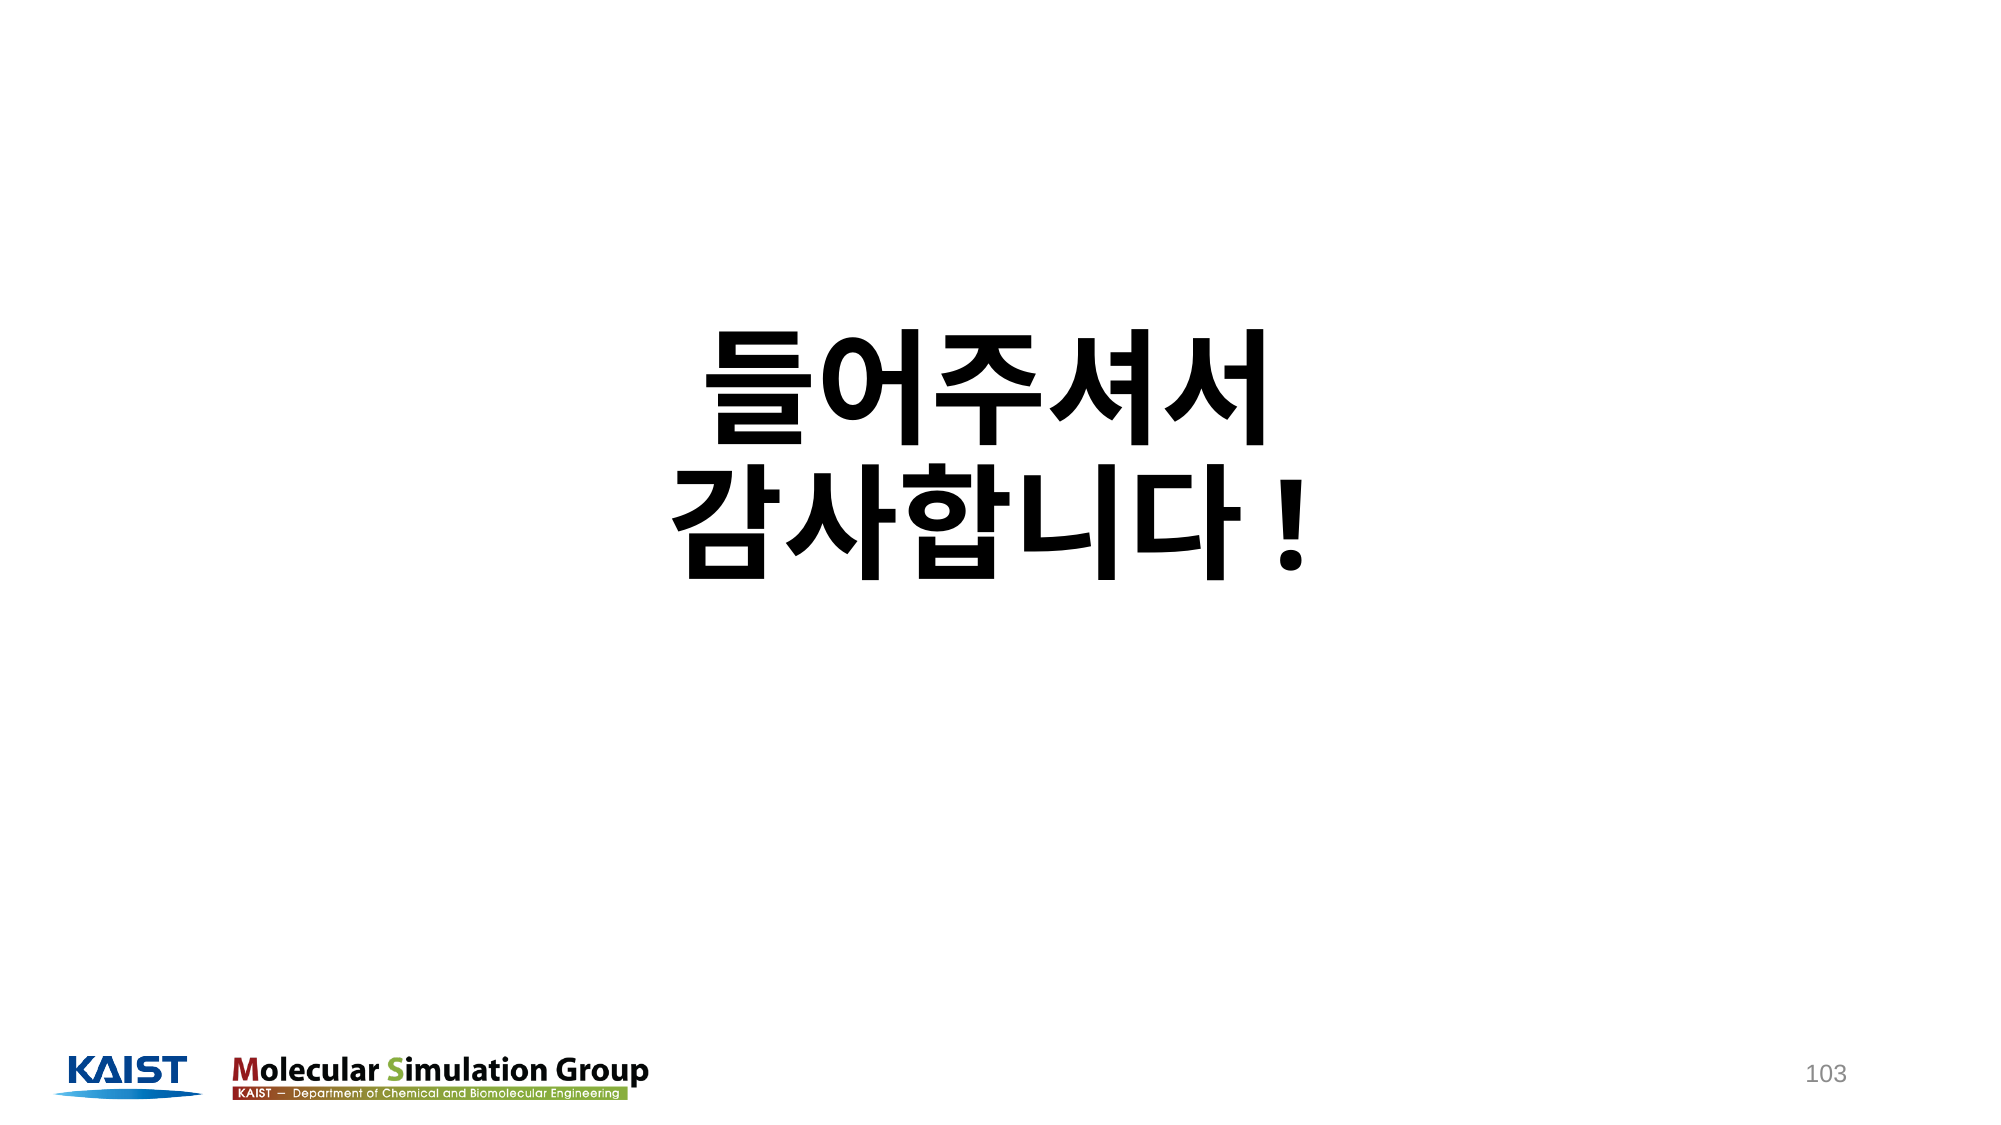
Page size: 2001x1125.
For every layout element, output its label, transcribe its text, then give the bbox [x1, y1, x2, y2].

slide_number 103 [1412, 1042, 1863, 1103]
title 들어주셔서 감사합니다! [238, 212, 1739, 605]
picture [38, 1052, 218, 1103]
picture [231, 1052, 649, 1100]
